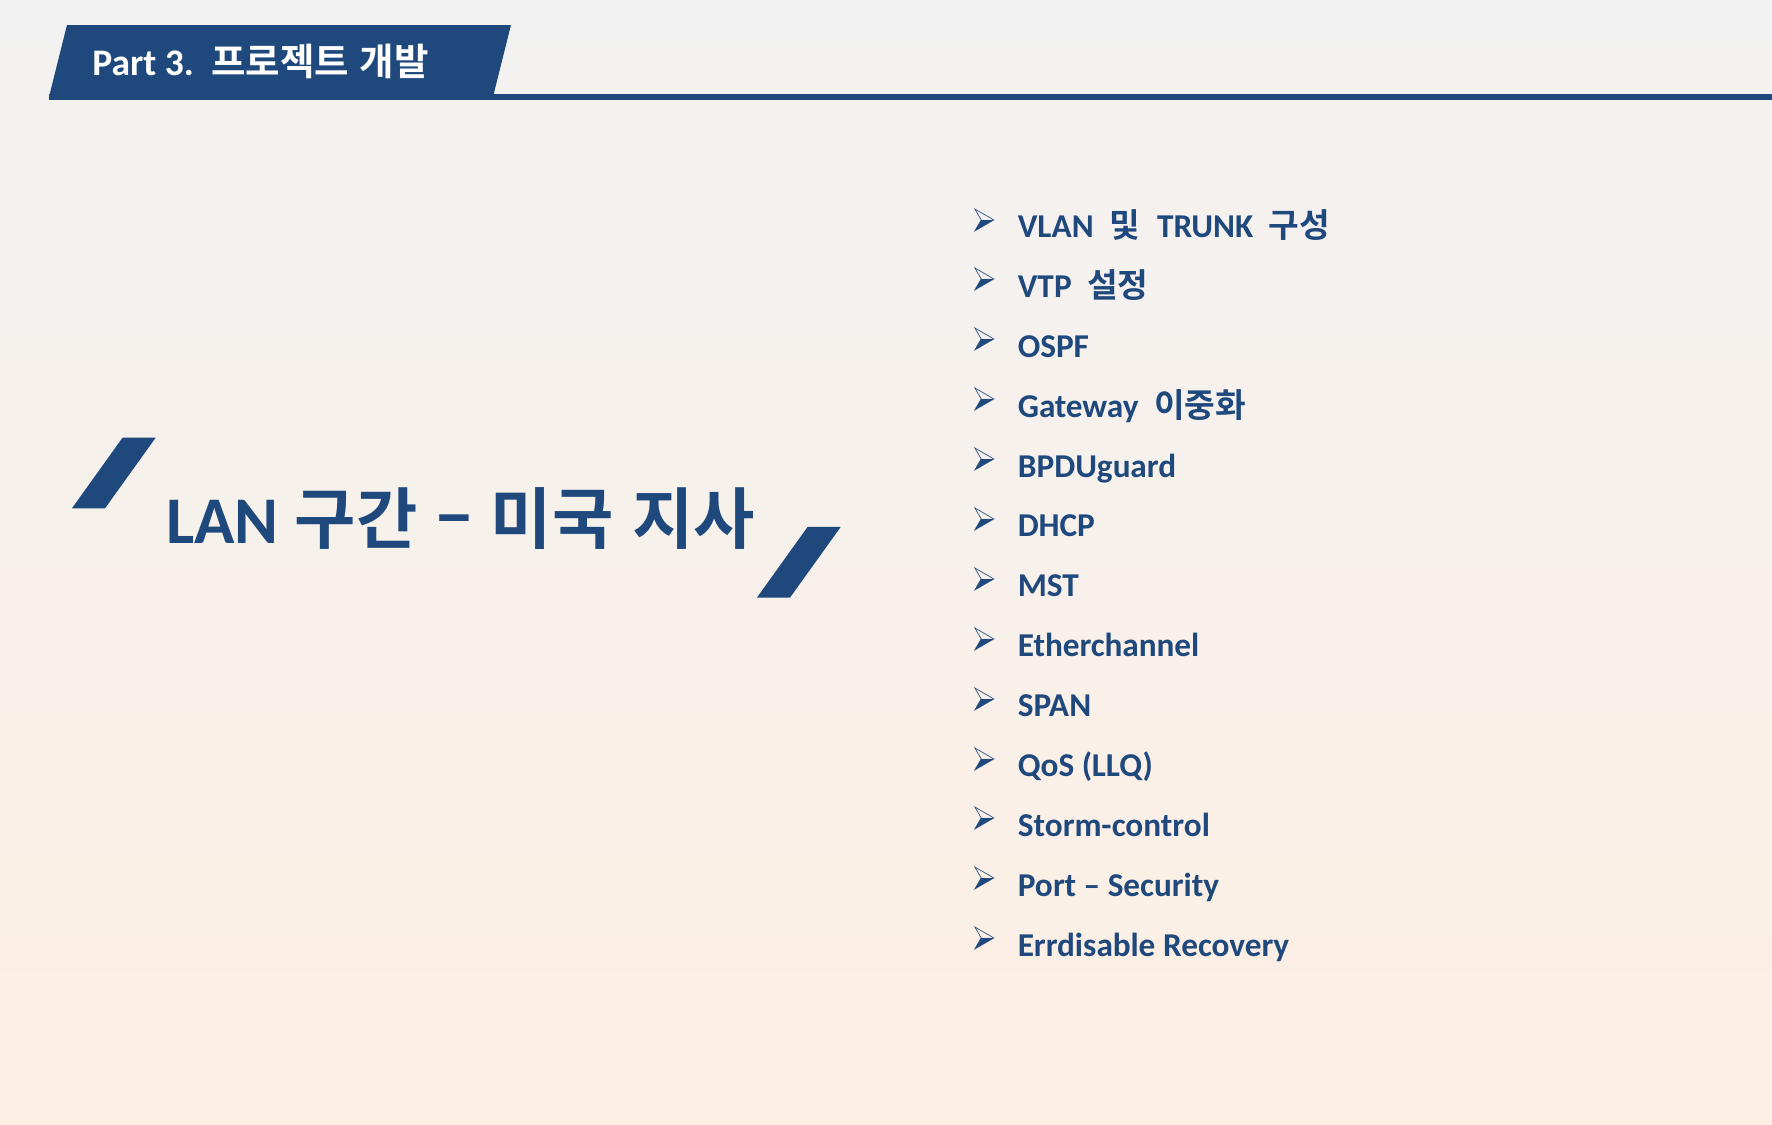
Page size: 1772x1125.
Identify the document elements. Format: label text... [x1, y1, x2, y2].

text_box VLAN 및 TRUNK 구성 VTP 설정 OSPF Gateway 이중화 BPDUguard DHCP MST Etherchannel SPAN QoS (LLQ) Storm-control Port – Security Errdisable Recovery [954, 197, 1697, 1010]
text_box [755, 524, 843, 600]
text_box [478, 23, 513, 94]
text_box [70, 435, 158, 511]
text_box Part 3. 프로젝트 개발 [44, 17, 478, 104]
text_box LAN구간 – 미국 지사 [0, 469, 954, 564]
